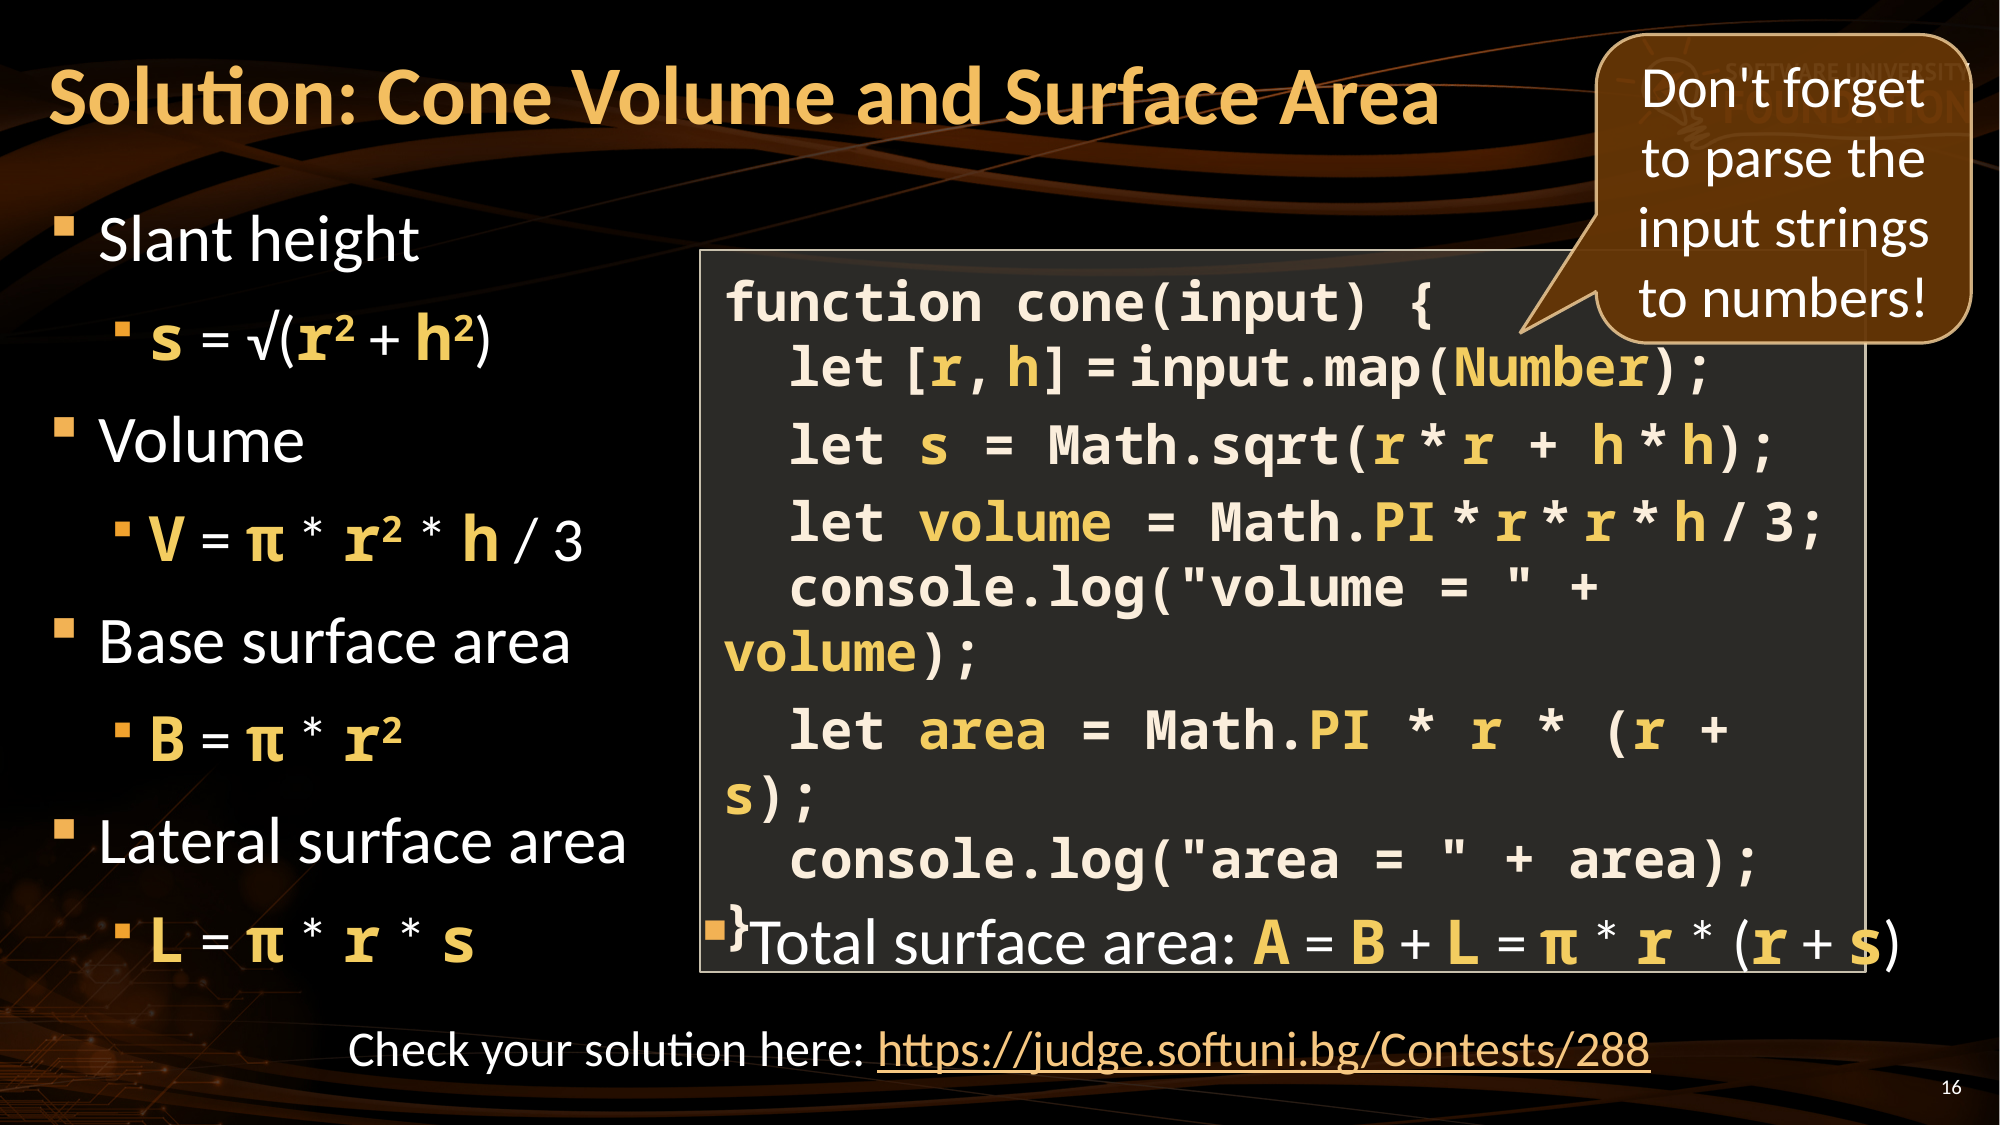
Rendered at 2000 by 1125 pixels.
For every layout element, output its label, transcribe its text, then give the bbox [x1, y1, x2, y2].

title Solution: Cone Volume and Surface Area [30, 6, 1602, 189]
text_box function cone(input) { let [r, h] = input.map(Number); let s = Math.sqrt(r * r + h * h); let volume = Math.PI * r * r * h / 3; console.log("volume = " + volume); let area = Math.PI * r * (r + s); console.log("area = " + area); } [699, 249, 1866, 892]
text_box Total surface area: A = B + L = π * r * (r + s) [682, 892, 1925, 986]
picture [0, 0, 2000, 1125]
text_box Check your solution here: https://judge.softuni.bg/Contests/288 [133, 1009, 1866, 1084]
list Slant height s = √(r2 + h2) Volume V = π * r2 * h / 3 Base surface area B = π * r2 Lateral surface area L = π * r * s [31, 189, 1968, 1103]
text_box Don't forget to parse the input strings to numbers! [1519, 33, 1973, 345]
